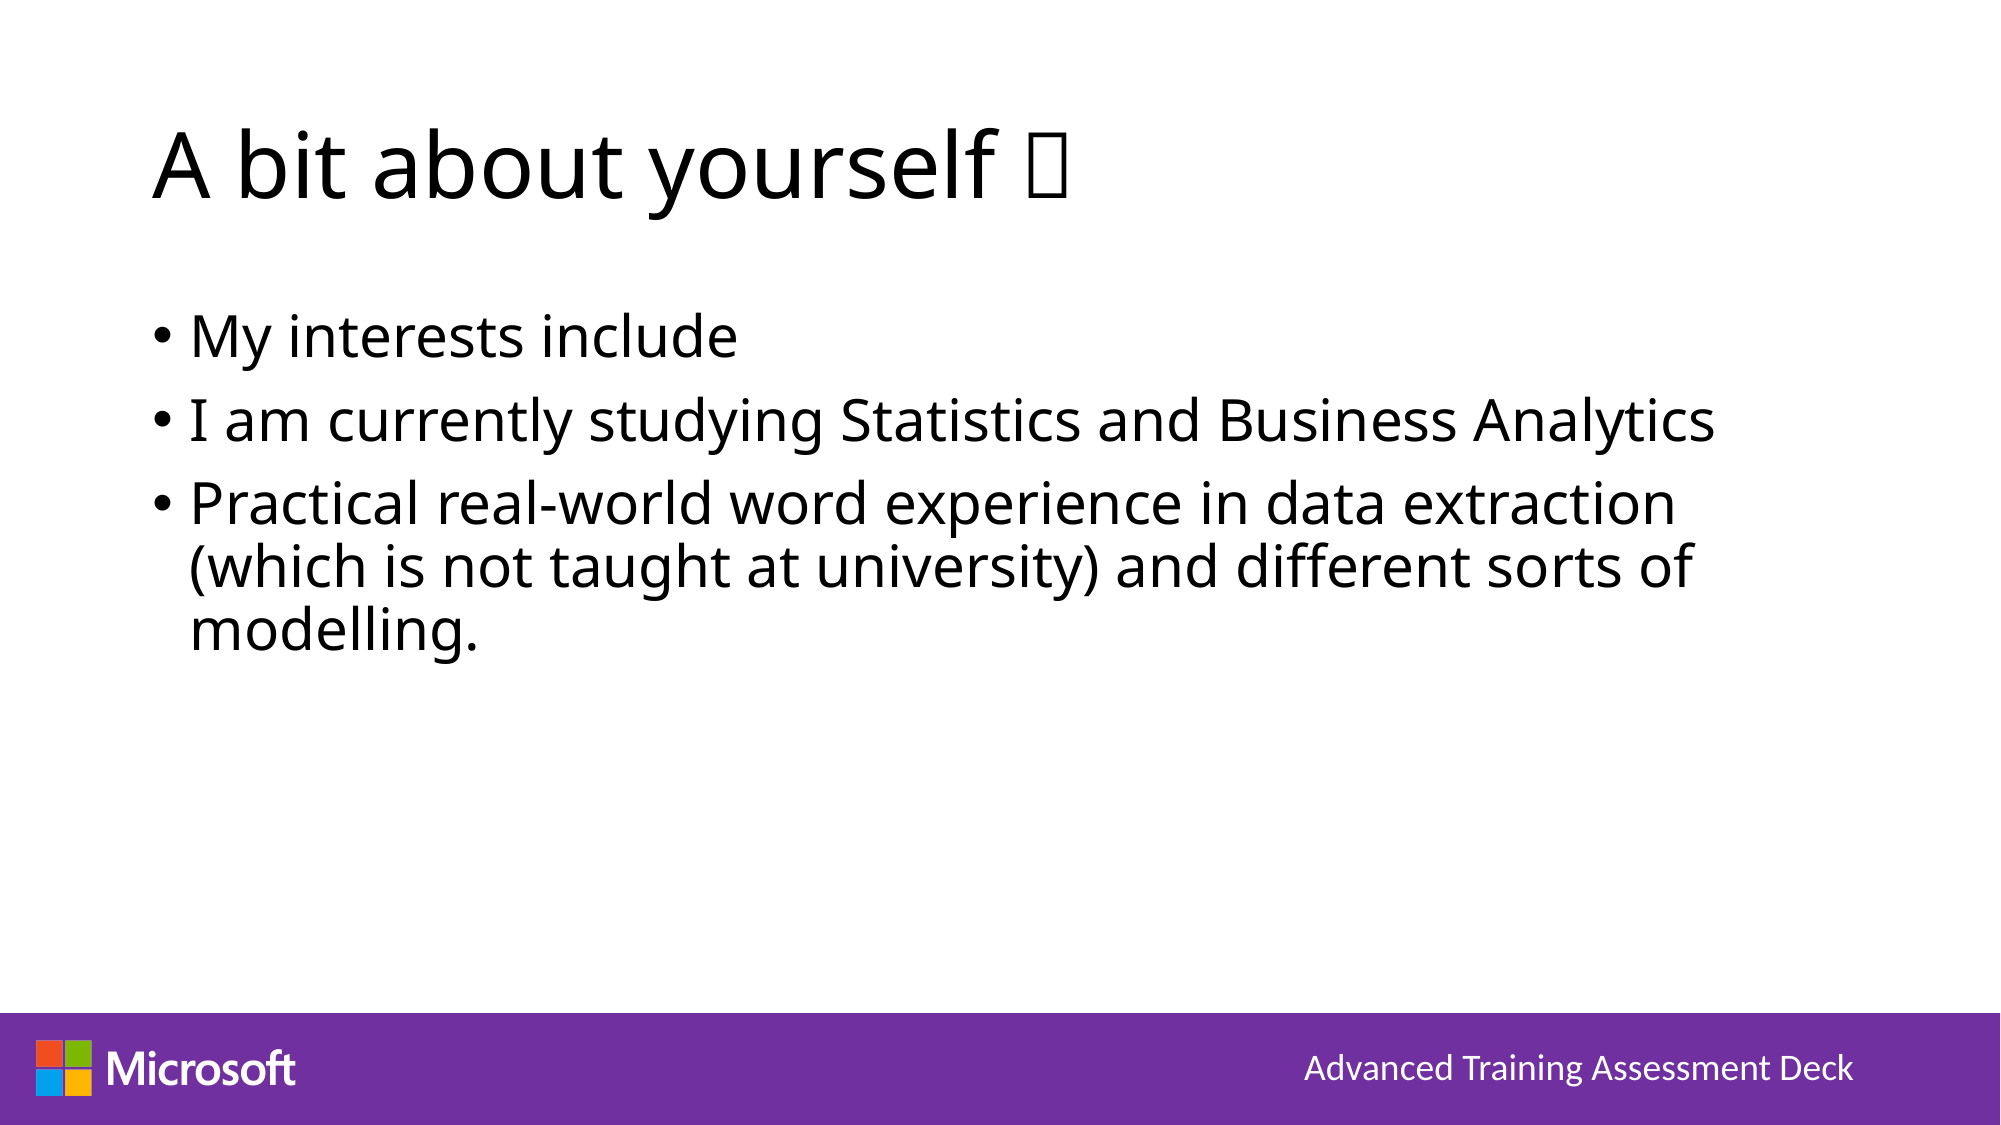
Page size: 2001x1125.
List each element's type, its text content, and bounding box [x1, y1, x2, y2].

title A bit about yourself  [137, 59, 1863, 278]
picture [0, 1007, 331, 1125]
list My interests include I am currently studying Statistics and Business Analytics Practical real-world word experience in data extraction (which is not taught at university) and different sorts of modelling. [137, 299, 1863, 1014]
